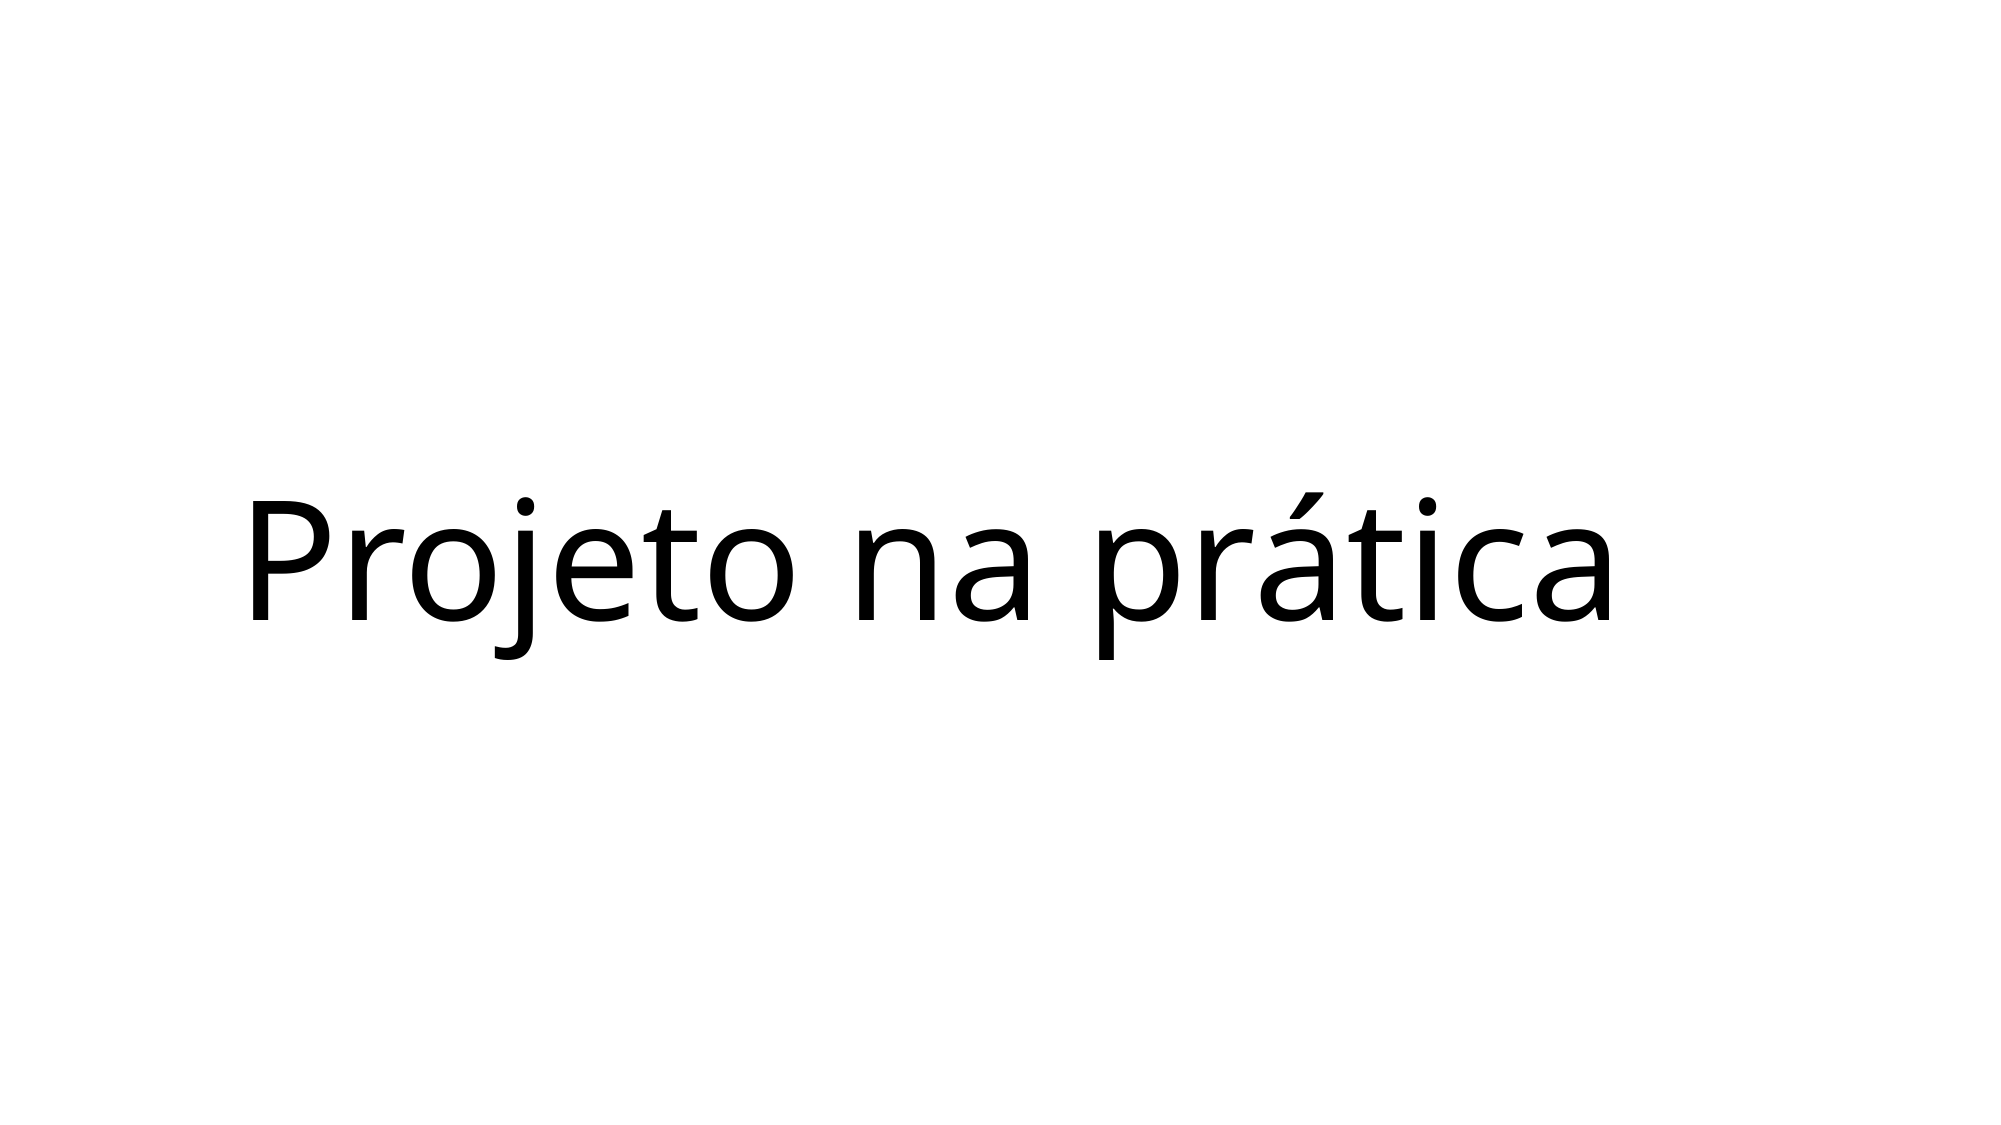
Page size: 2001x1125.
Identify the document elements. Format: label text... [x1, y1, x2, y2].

title Projeto na prática [56, 108, 1806, 1026]
